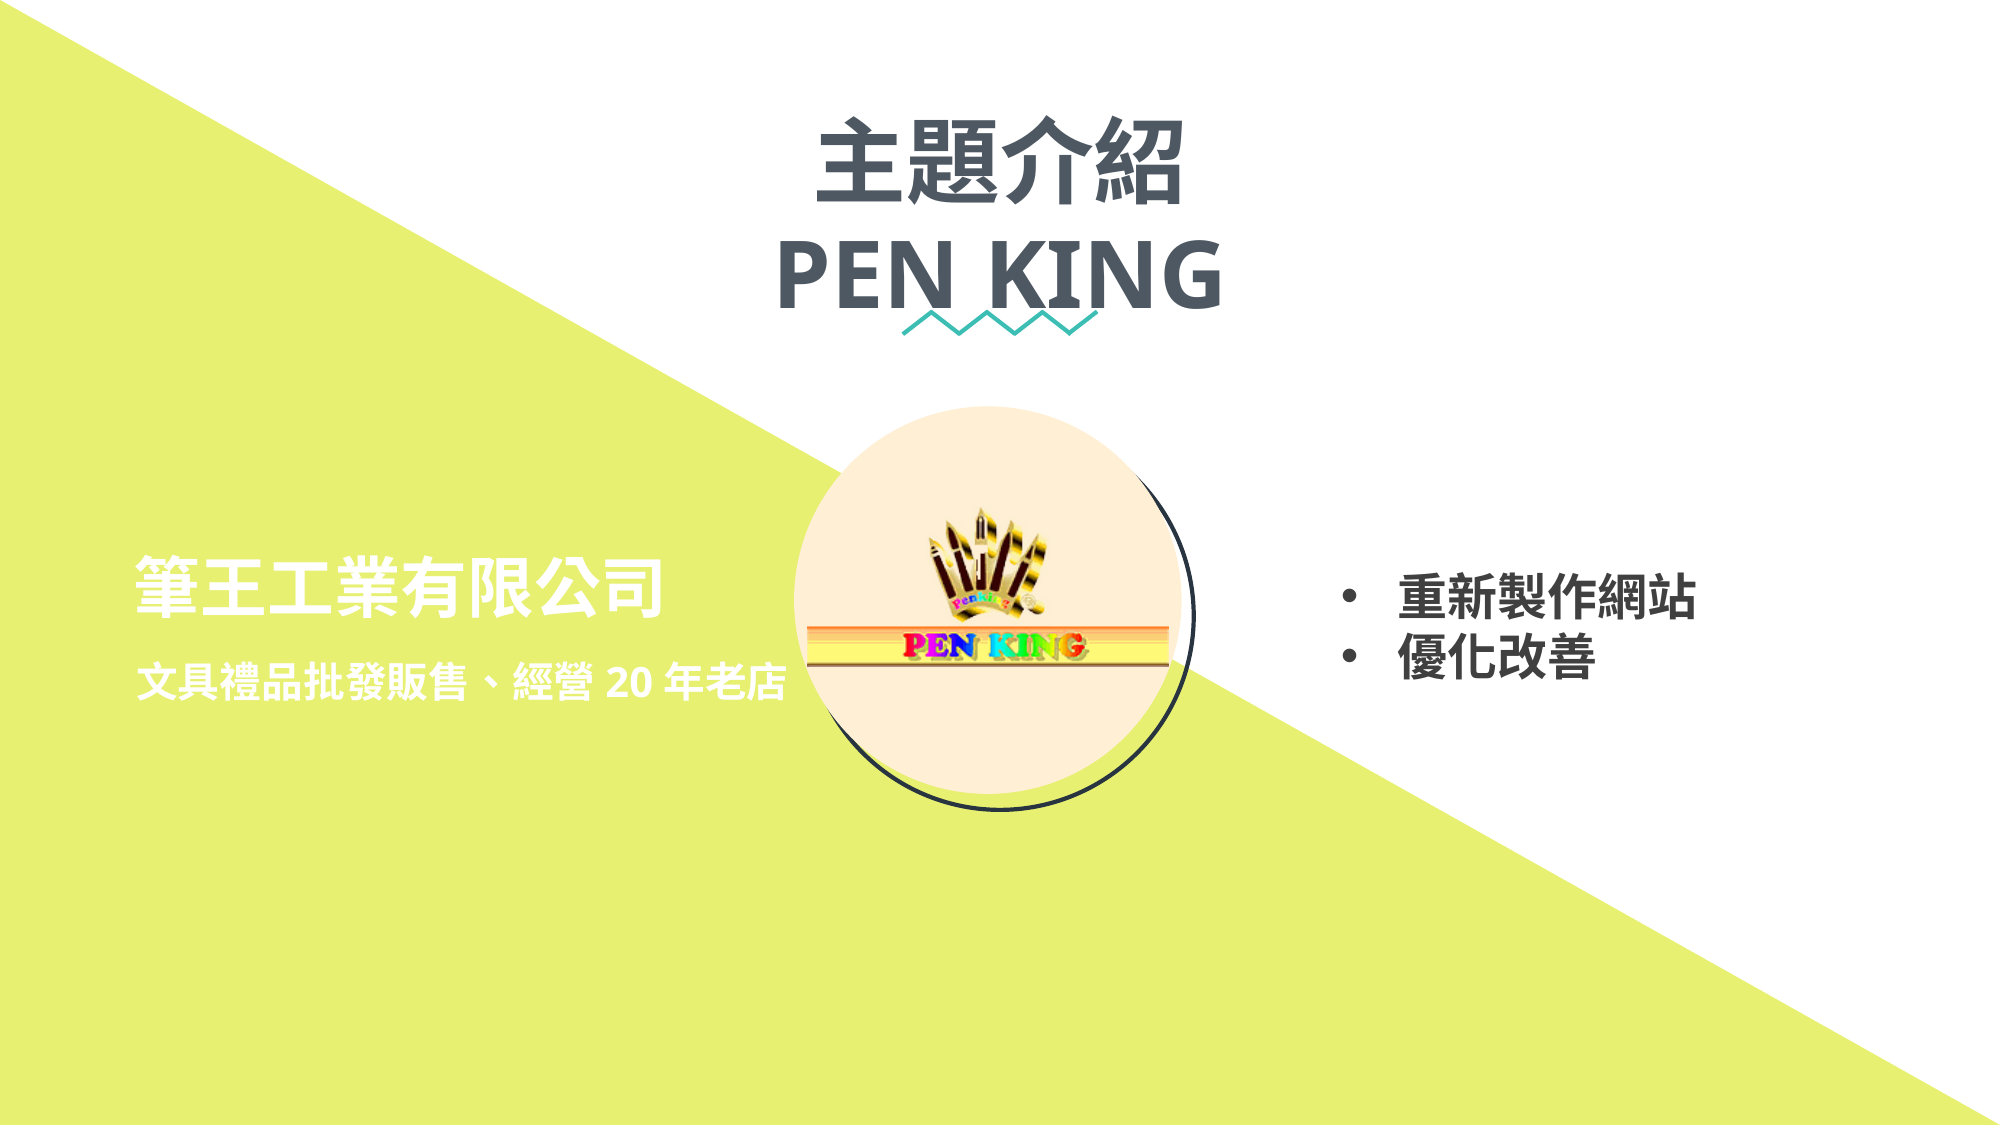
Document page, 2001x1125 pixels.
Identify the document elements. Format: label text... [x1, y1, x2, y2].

picture [807, 506, 1169, 667]
text_box [817, 405, 1159, 506]
text_box 文具禮品批發販售、經營20年老店 [121, 650, 818, 713]
text_box 重新製作網站 優化改善 [1326, 558, 1780, 693]
text_box [793, 527, 1183, 795]
text_box [0, 0, 2000, 1125]
text_box 主題介紹 PEN KING [569, 95, 1431, 335]
text_box 筆王工業有限公司 [99, 538, 683, 634]
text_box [902, 311, 1098, 335]
text_box [841, 519, 1195, 811]
